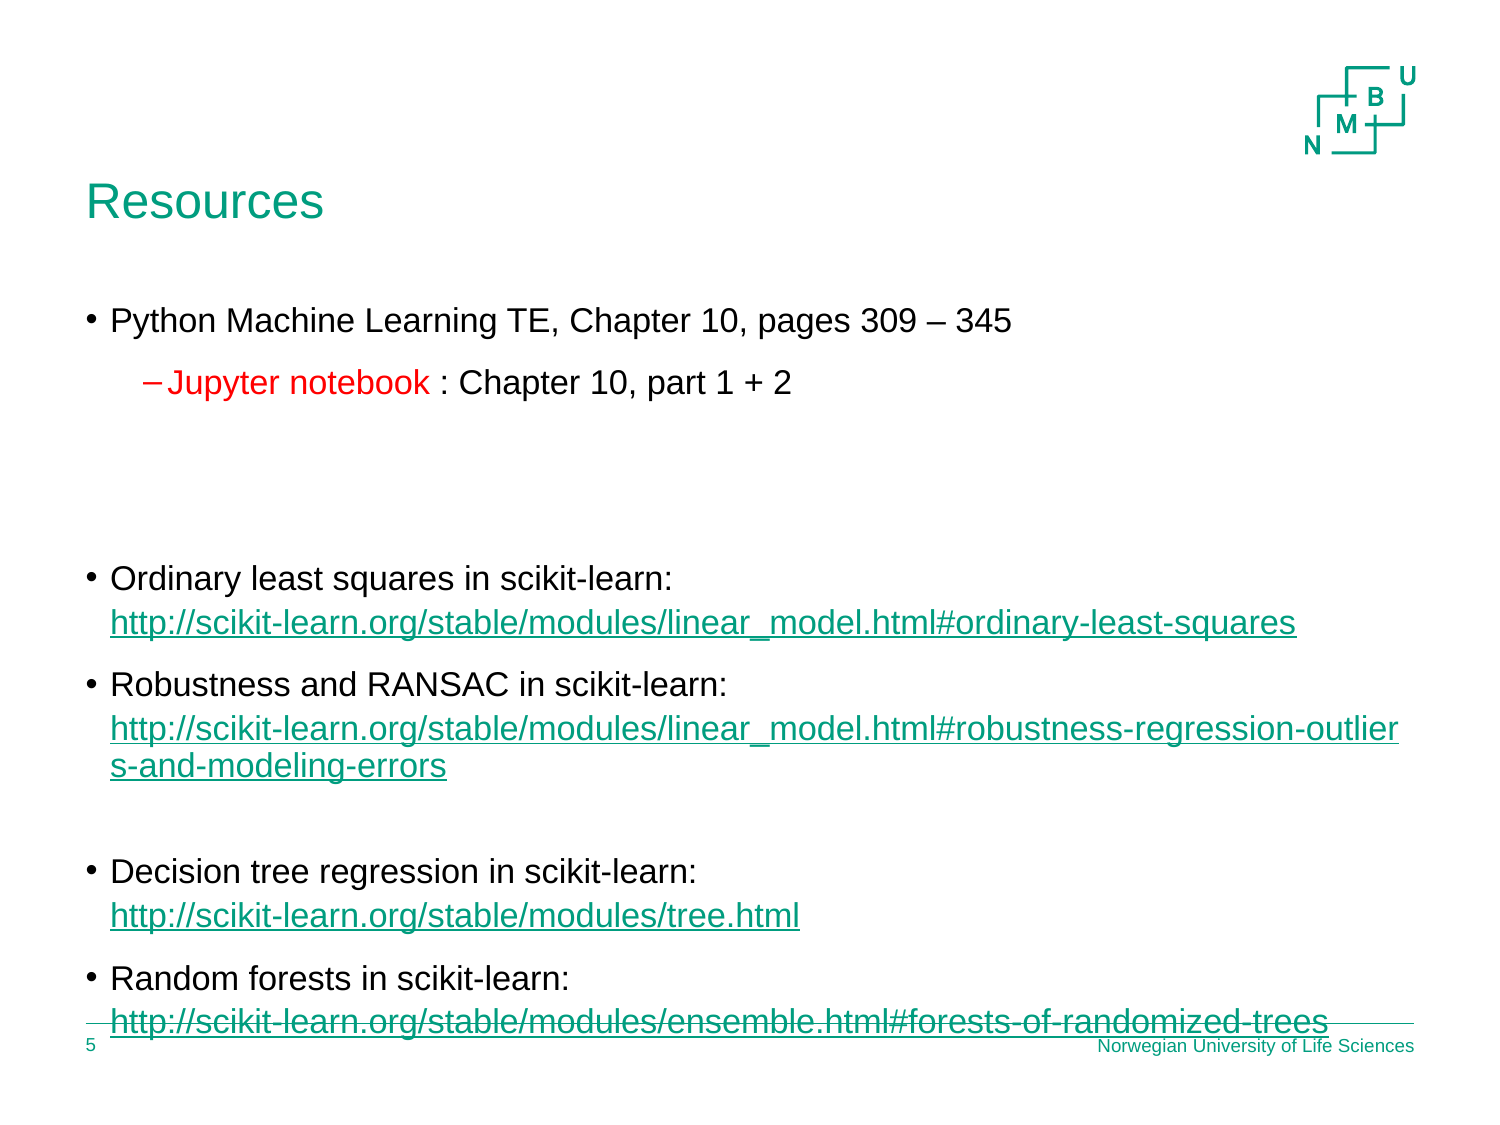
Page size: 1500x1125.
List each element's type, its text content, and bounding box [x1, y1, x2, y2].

footer Norwegian University of Life Sciences [908, 1027, 1415, 1062]
slide_number 4 [85, 1027, 424, 1061]
list Python Machine Learning TE, Chapter 10, pages 309 – 345 Jupyter notebook : Chapter 10, part 1 + 2 Ordinary least squares in scikit-learn: http://scikit-learn.org/stable/modules/linear_model.html#ordinary-least-squares Robustness and RANSAC in scikit-learn: http://scikit-learn.org/stable/modules/linear_model.html#robustness-regression-outliers-and-modeling-errors Decision tree regression in scikit-learn: http://scikit-learn.org/stable/modules/tree.html Random forests in scikit-learn: http://scikit-learn.org/stable/modules/ensemble.html#forests-of-randomized-trees [85, 295, 1415, 975]
title Resources [85, 155, 1266, 243]
